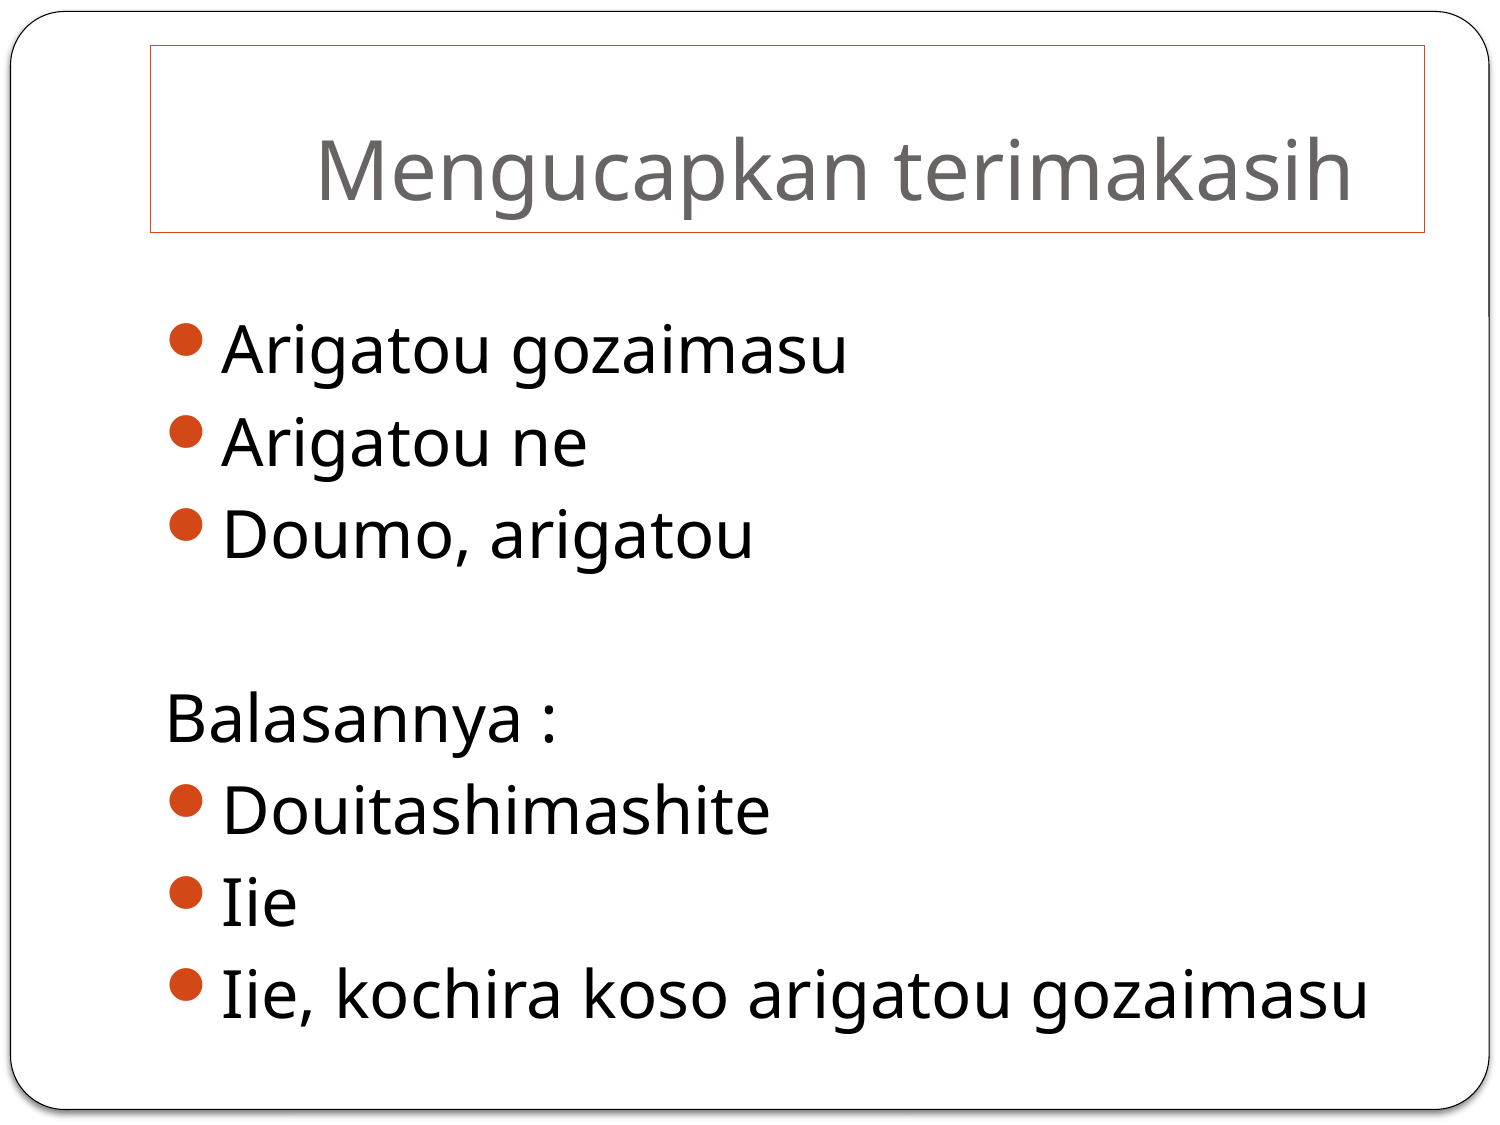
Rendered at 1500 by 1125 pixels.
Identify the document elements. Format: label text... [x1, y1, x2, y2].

title Mengucapkan terimakasih [150, 45, 1425, 233]
list Arigatou gozaimasu Arigatou ne Doumo, arigatou Balasannya : Douitashimashite Iie Iie, kochira koso arigatou gozaimasu [150, 299, 1425, 988]
